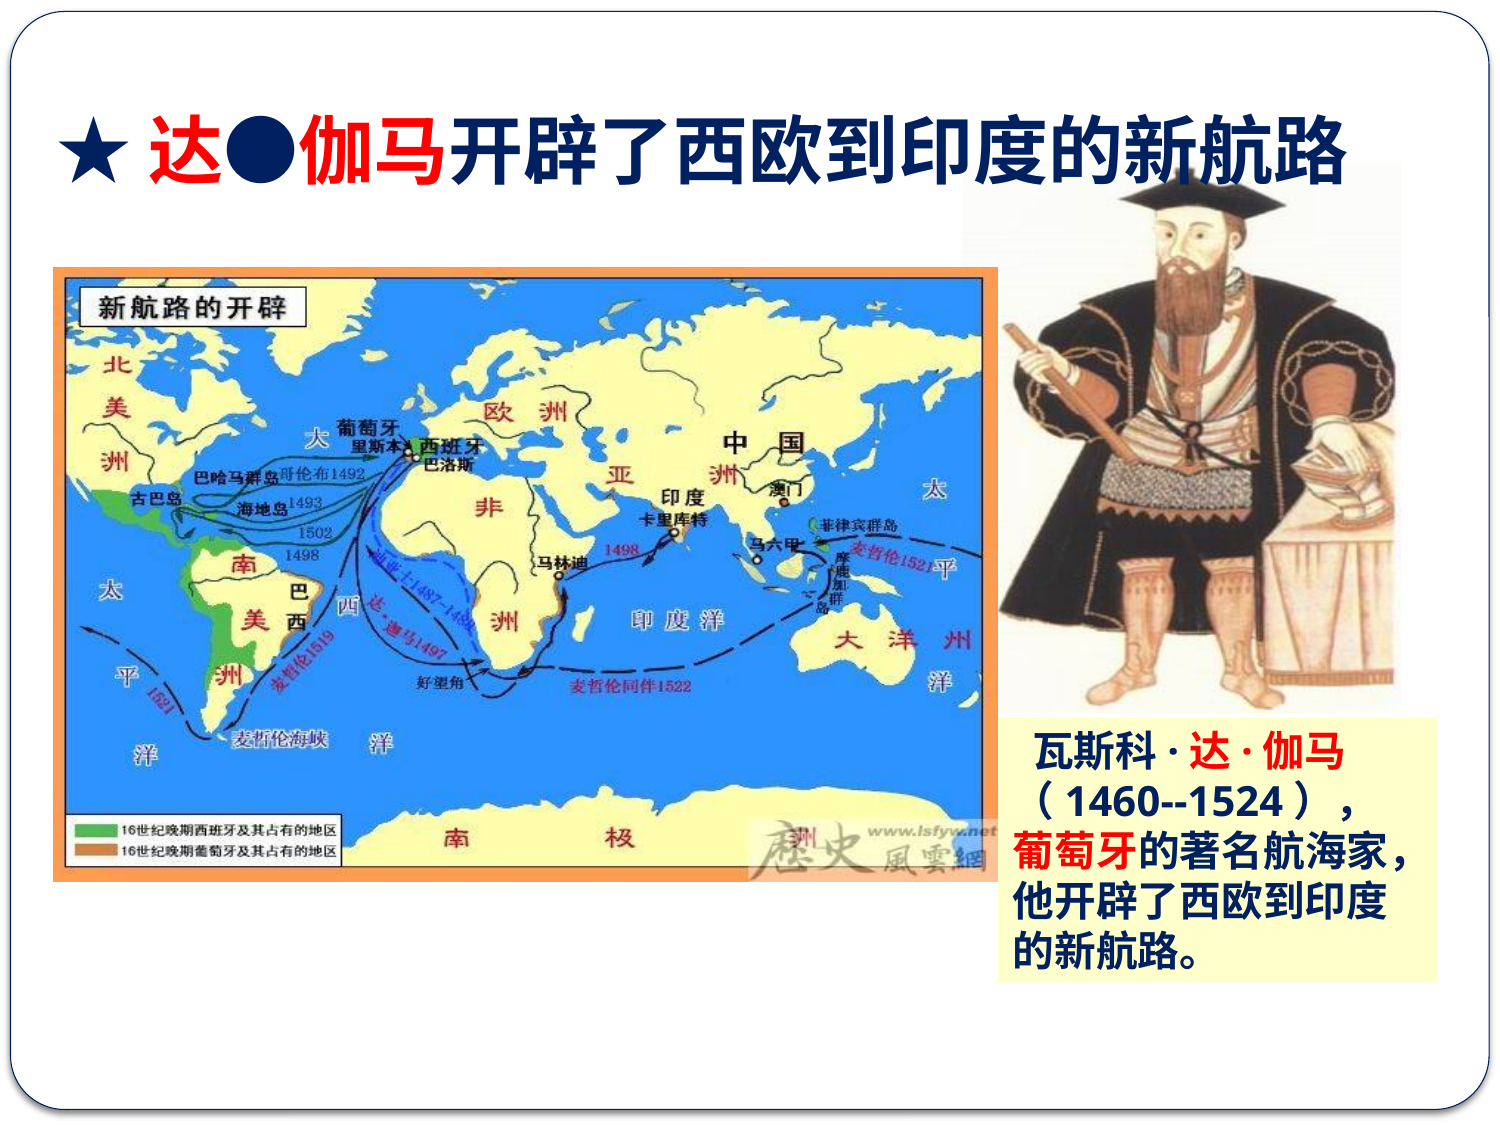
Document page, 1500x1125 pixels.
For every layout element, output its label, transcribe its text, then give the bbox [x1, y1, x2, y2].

title ★达●伽马开辟了西欧到印度的新航路 [41, 45, 1425, 209]
text_box 瓦斯科·达·伽马（1460--1524）， 葡萄牙的著名航海家，他开辟了西欧到印度的新航路。 [998, 717, 1438, 983]
picture [52, 162, 1401, 882]
